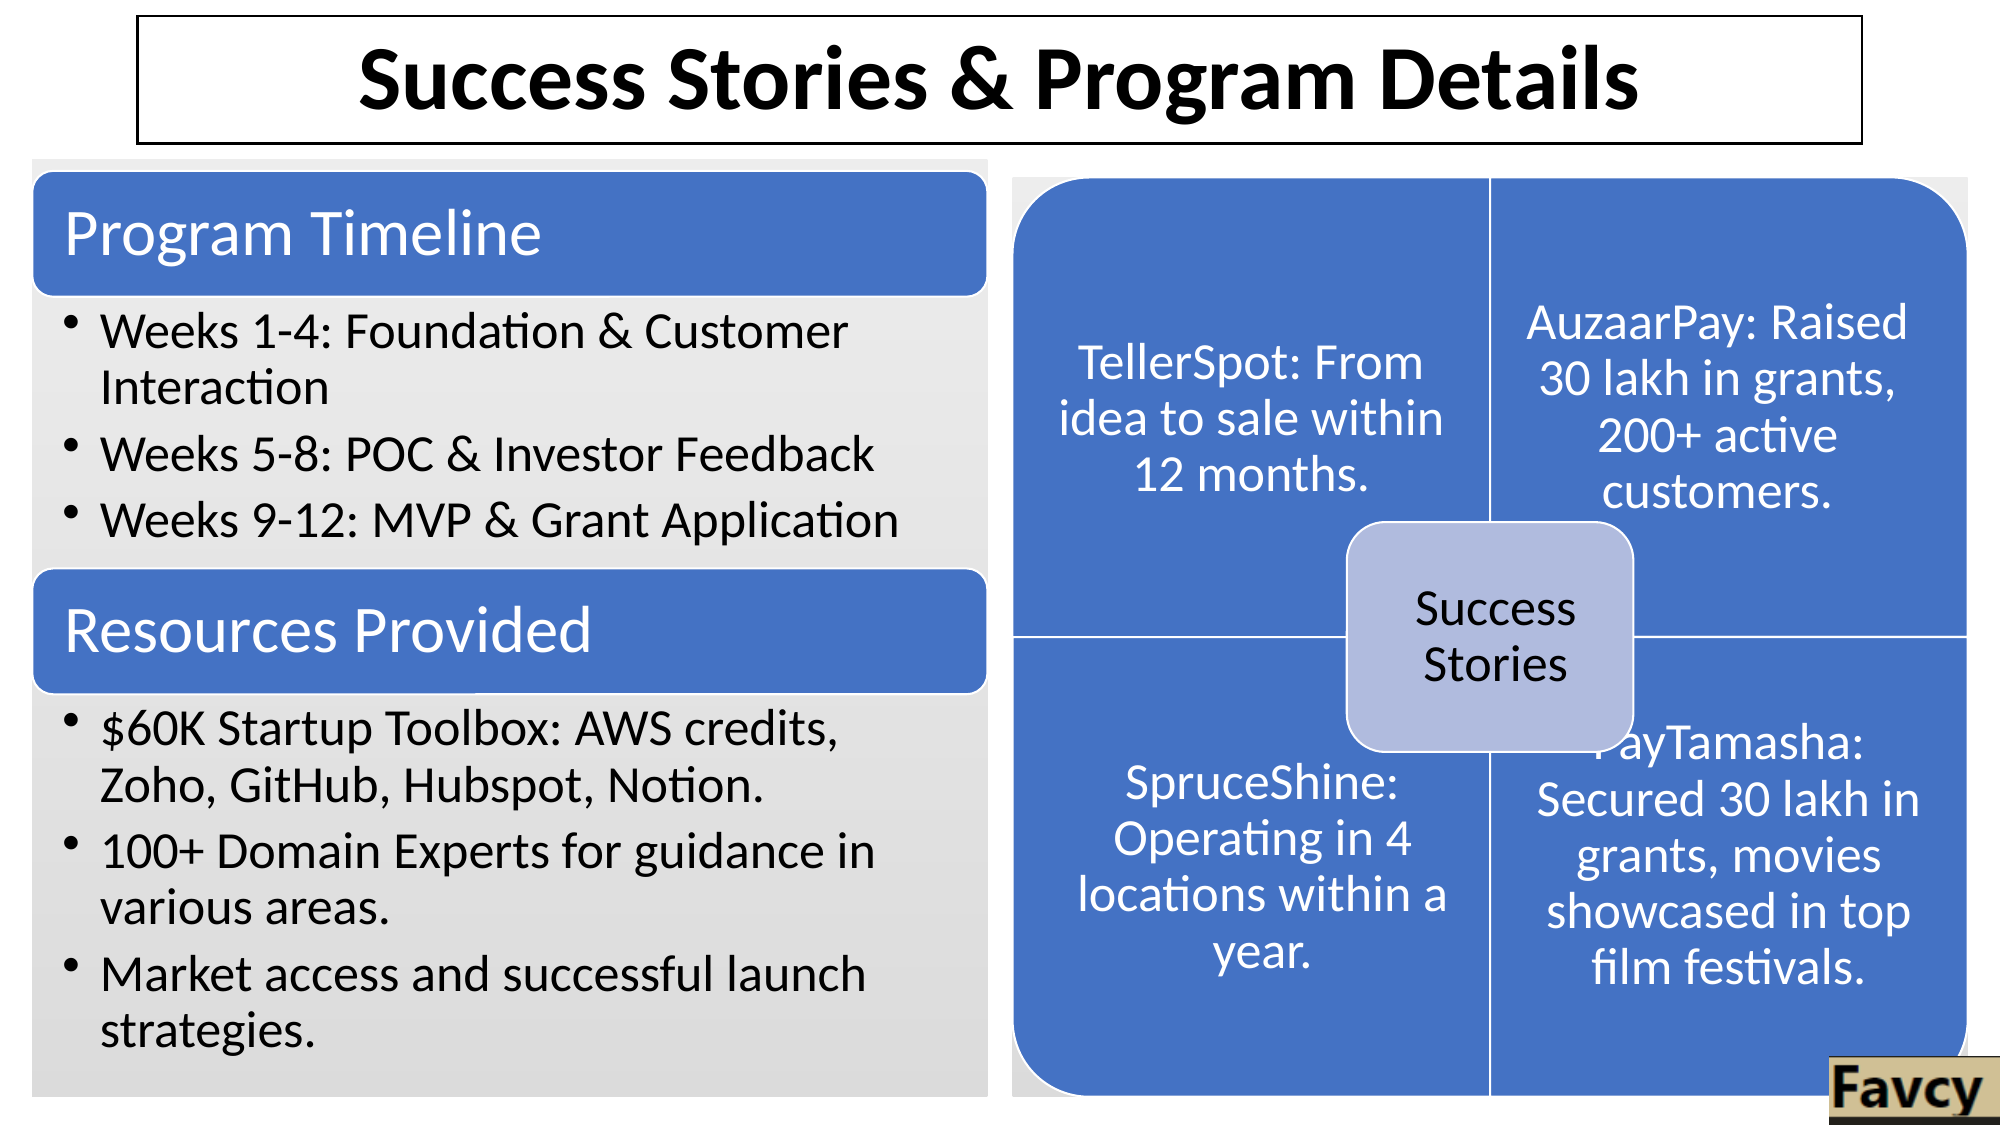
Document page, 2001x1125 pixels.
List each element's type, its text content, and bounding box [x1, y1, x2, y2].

picture [1829, 1056, 2000, 1125]
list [1012, 177, 1968, 1097]
title Success Stories & Program Details [136, 15, 1863, 145]
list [32, 159, 988, 1097]
